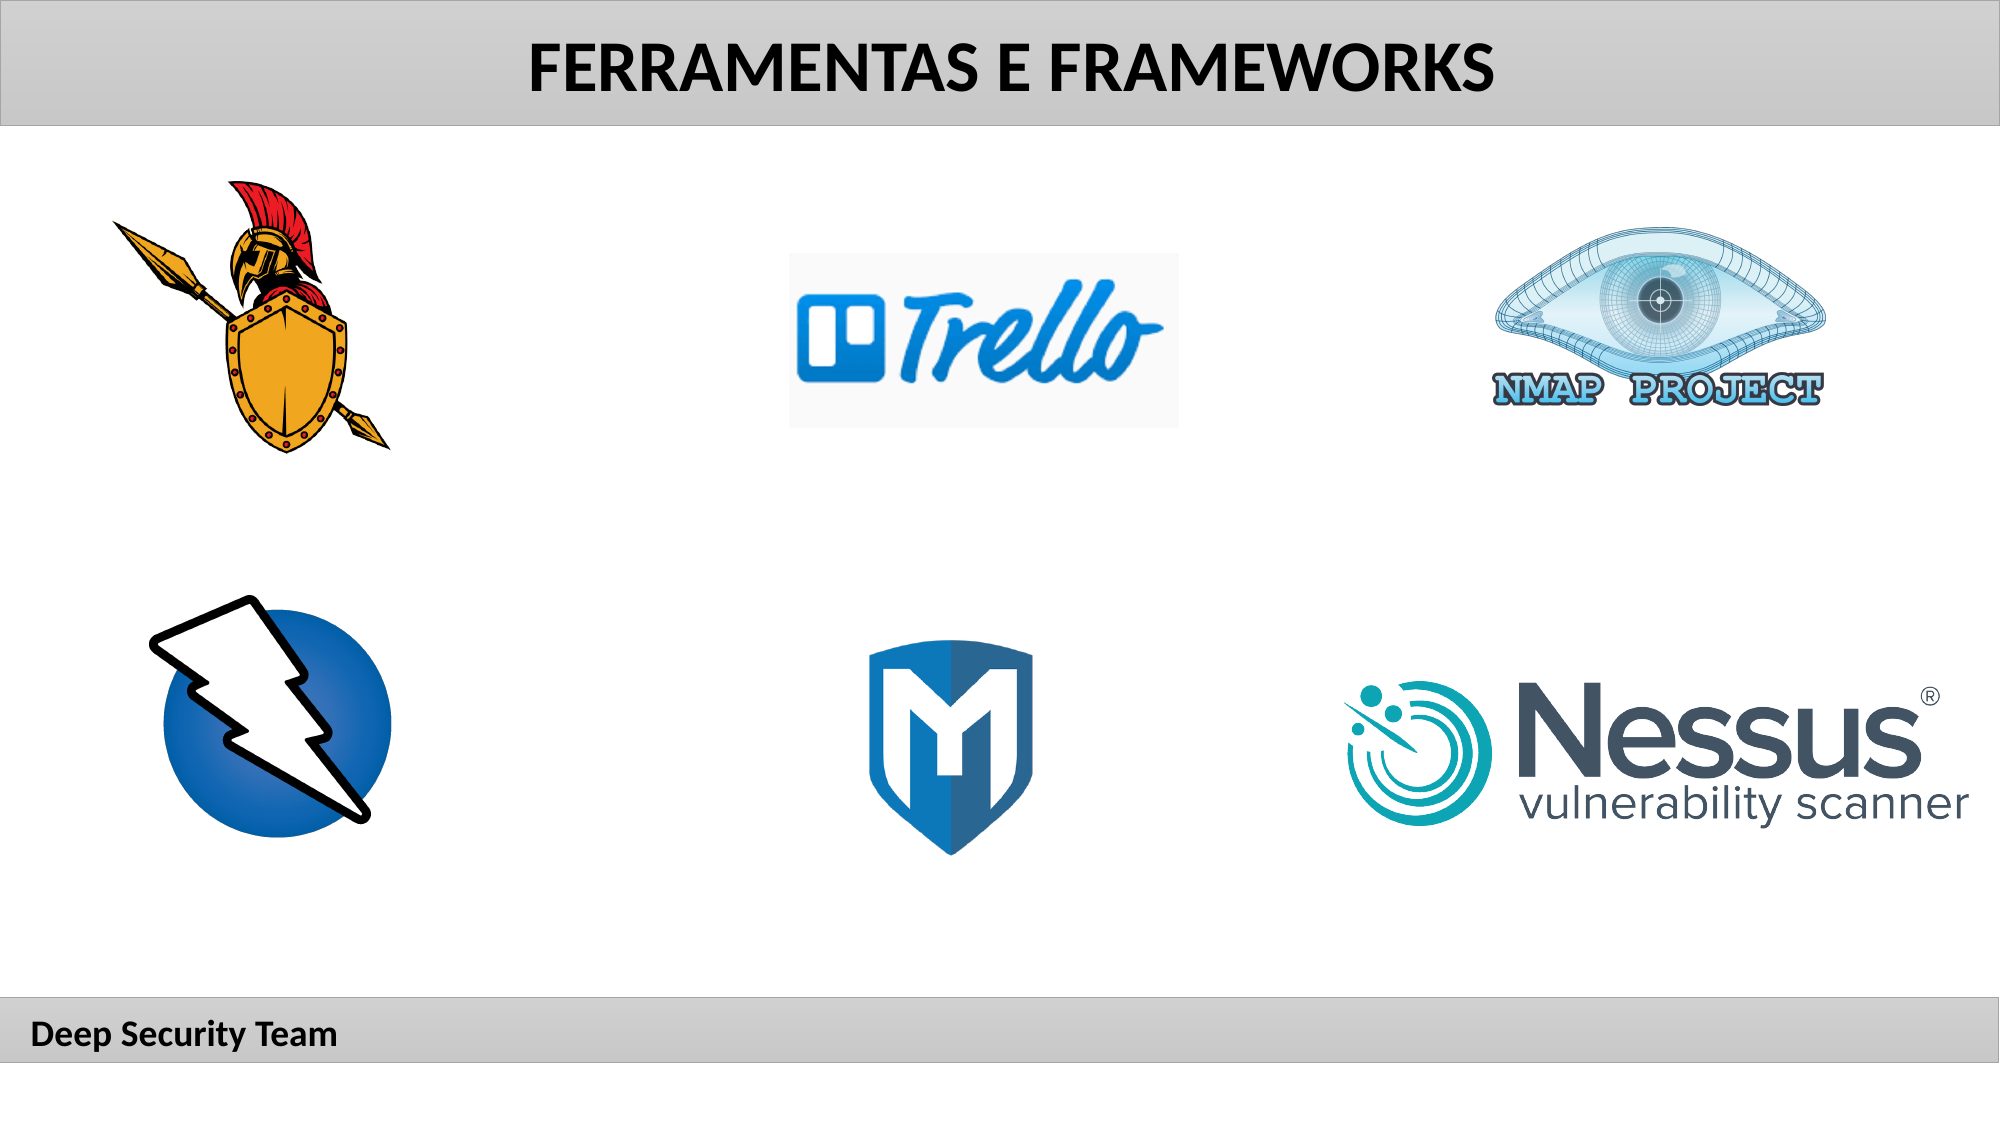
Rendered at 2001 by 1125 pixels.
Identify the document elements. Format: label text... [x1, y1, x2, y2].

picture [148, 594, 392, 839]
text_box FERRAMENTAS E FRAMEWORKS [513, 11, 1673, 114]
picture [789, 253, 1179, 429]
text_box [0, 997, 1999, 1063]
picture [1492, 227, 1826, 406]
text_box [1723, 1063, 1982, 1071]
picture [821, 618, 1080, 877]
text_box Deep Security Team [15, 1001, 466, 1062]
text_box [0, 0, 2000, 126]
picture [1337, 663, 1982, 838]
picture [70, 136, 432, 498]
